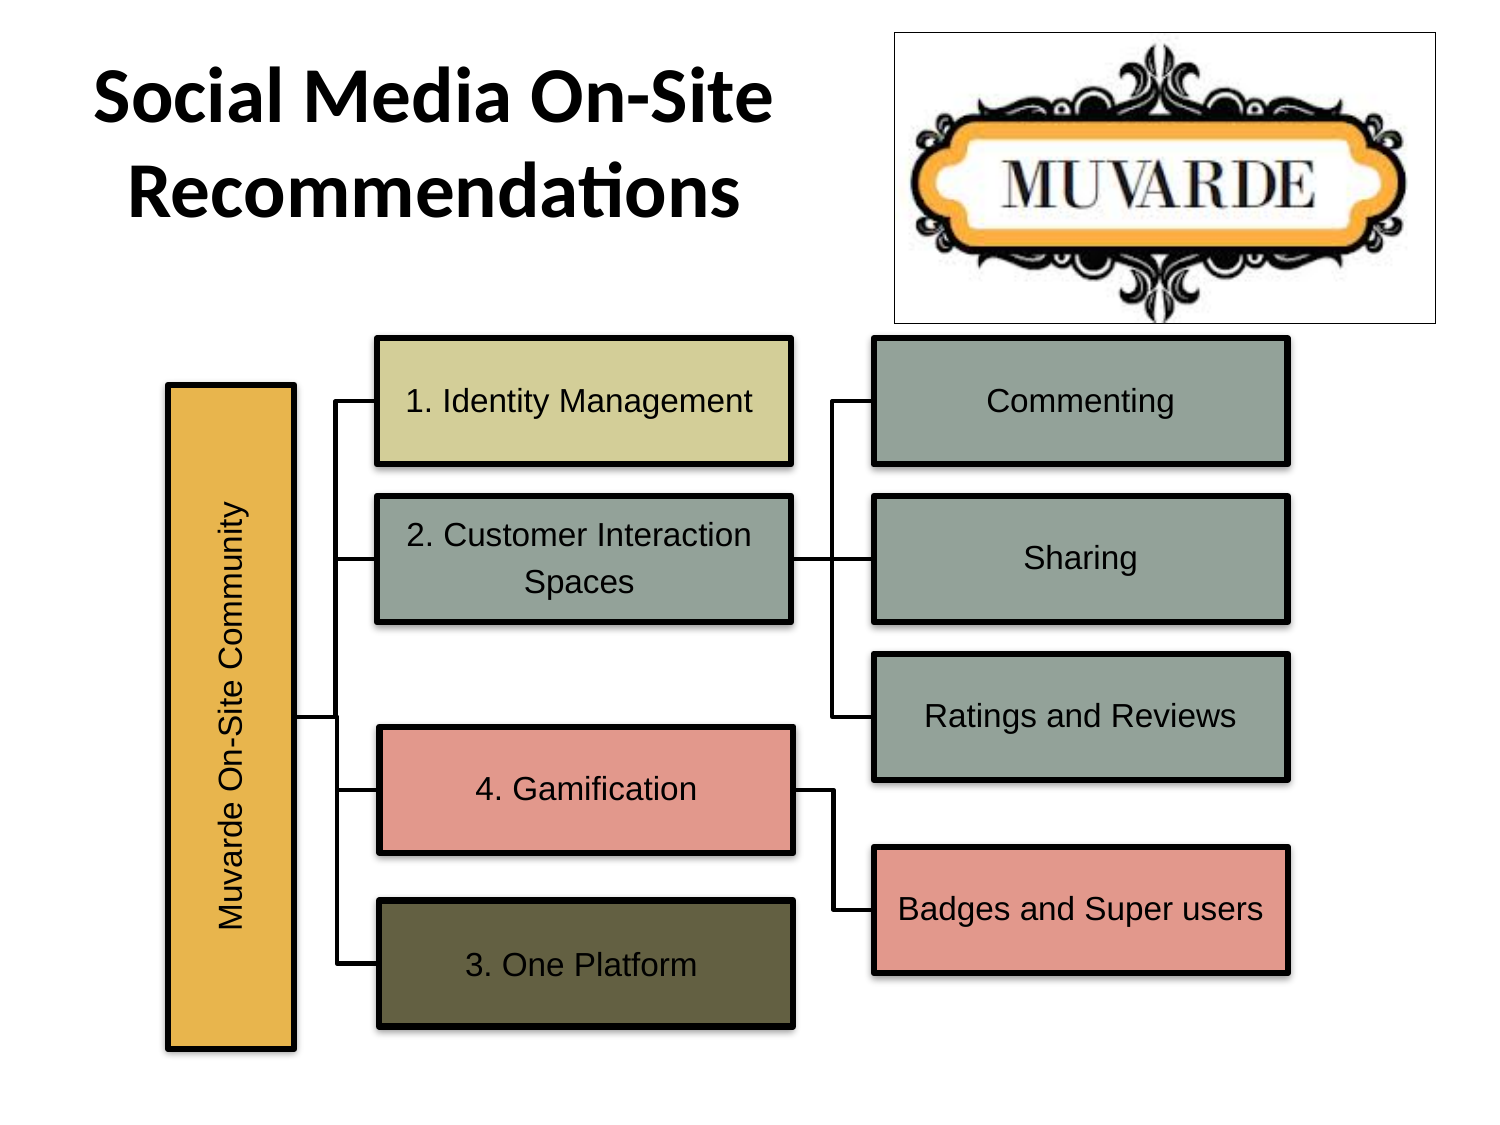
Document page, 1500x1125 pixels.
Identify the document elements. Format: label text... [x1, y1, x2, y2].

text_box [894, 32, 1436, 324]
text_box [53, 337, 1403, 1096]
title Social Media On-Site Recommendations [0, 45, 869, 233]
